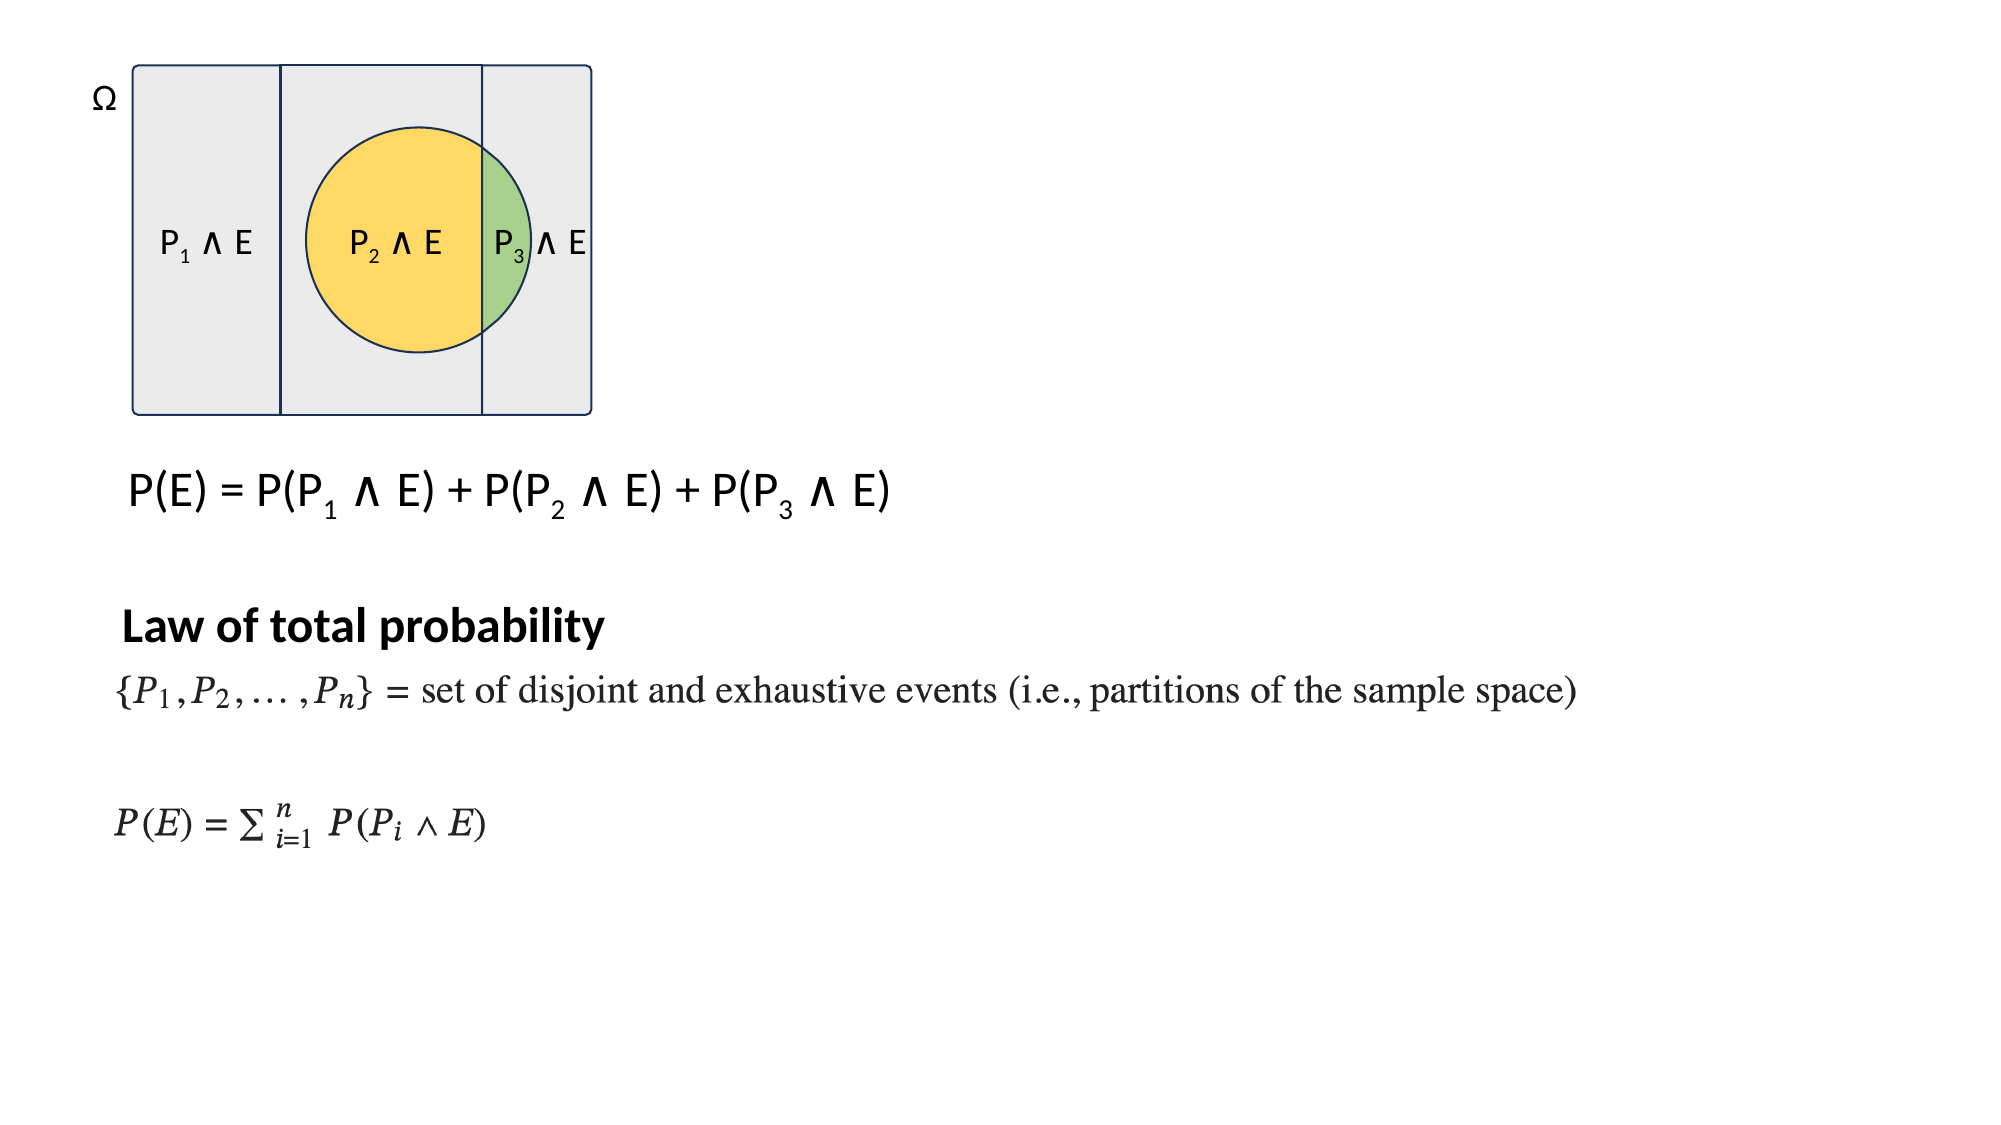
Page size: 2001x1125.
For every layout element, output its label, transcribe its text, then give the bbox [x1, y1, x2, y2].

text_box P2 ∧ E [334, 209, 458, 276]
text_box P(E) = P(P1 ∧ E) + P(P2 ∧ E) + P(P3 ∧ E) [113, 449, 907, 533]
text_box [483, 64, 593, 209]
picture [101, 660, 1586, 916]
text_box P3 ∧ E [479, 209, 602, 276]
text_box [279, 64, 483, 416]
text_box [481, 276, 527, 335]
text_box [304, 126, 481, 354]
text_box [483, 276, 593, 416]
text_box P1 ∧ E [145, 209, 268, 276]
text_box Ω [77, 65, 133, 126]
text_box [131, 64, 279, 416]
text_box Law of total probability [107, 585, 621, 660]
text_box [481, 145, 528, 209]
